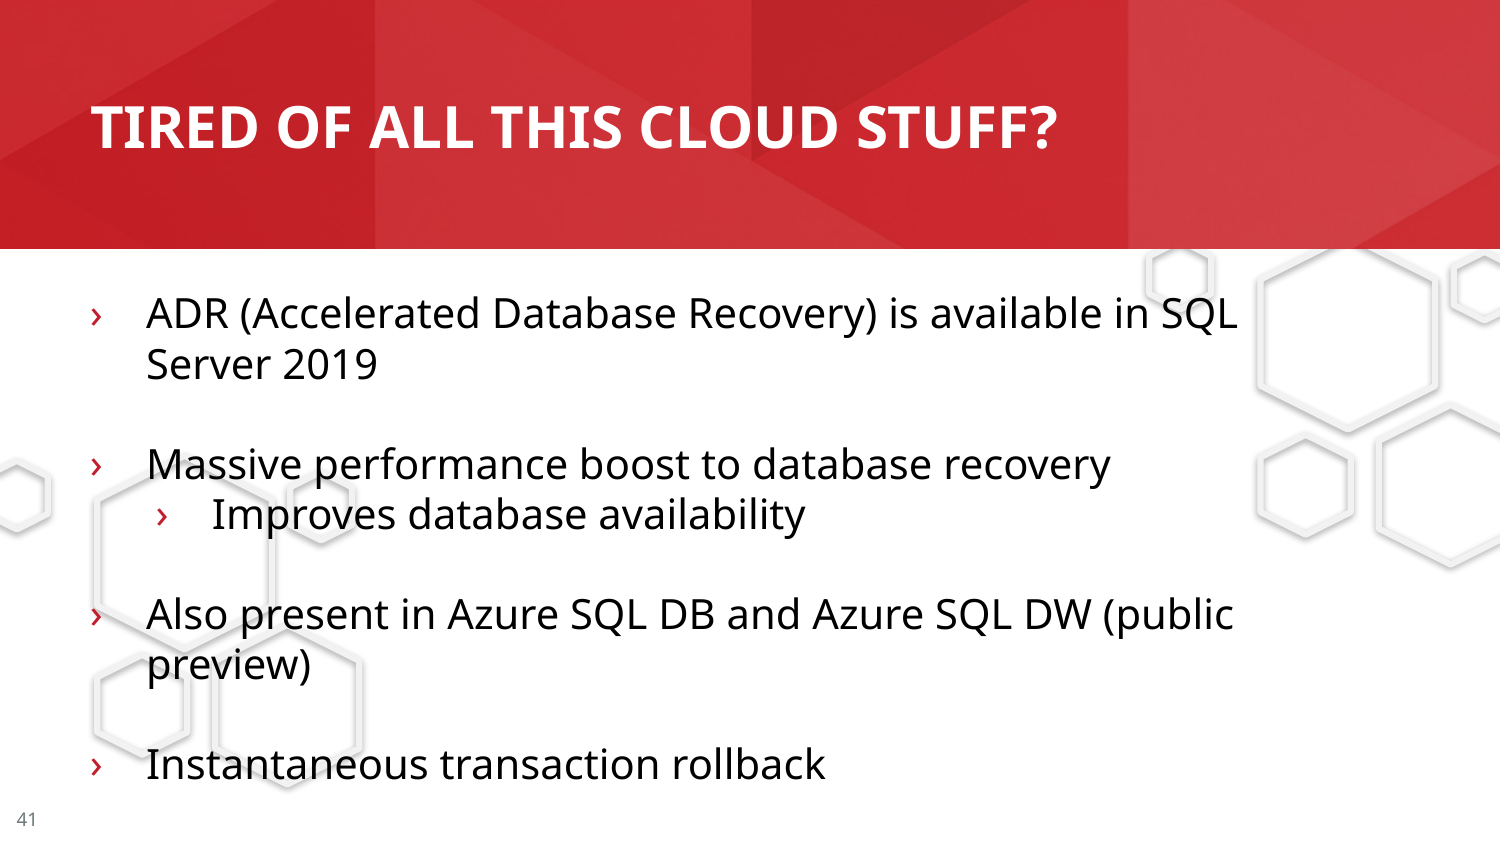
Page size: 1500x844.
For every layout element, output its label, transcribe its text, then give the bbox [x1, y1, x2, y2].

picture [0, 0, 1500, 249]
slide_number 41 [1, 798, 101, 844]
list ADR (Accelerated Database Recovery) is available in SQL Server 2019 Massive performance boost to database recovery Improves database availability Also present in Azure SQL DB and Azure SQL DW (public preview) Instantaneous transaction rollback [75, 279, 1334, 800]
title Tired of all this cloud stuff? [75, 38, 1425, 212]
